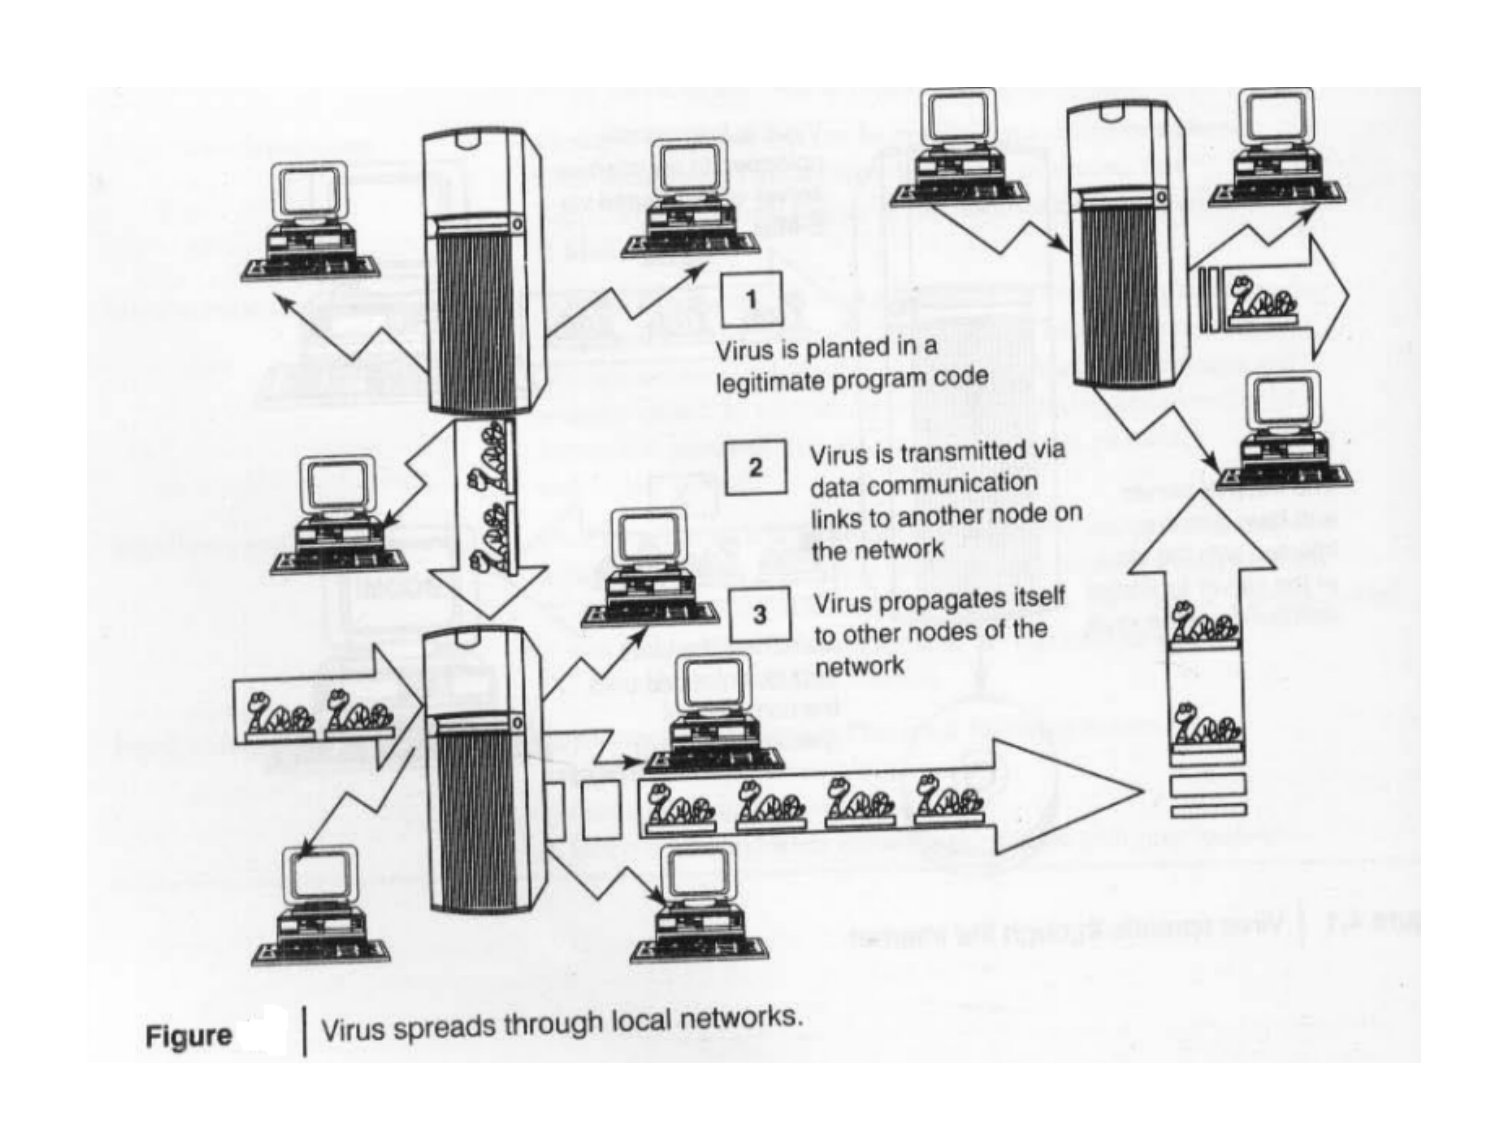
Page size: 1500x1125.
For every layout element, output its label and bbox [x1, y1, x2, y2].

picture [87, 87, 1421, 1063]
